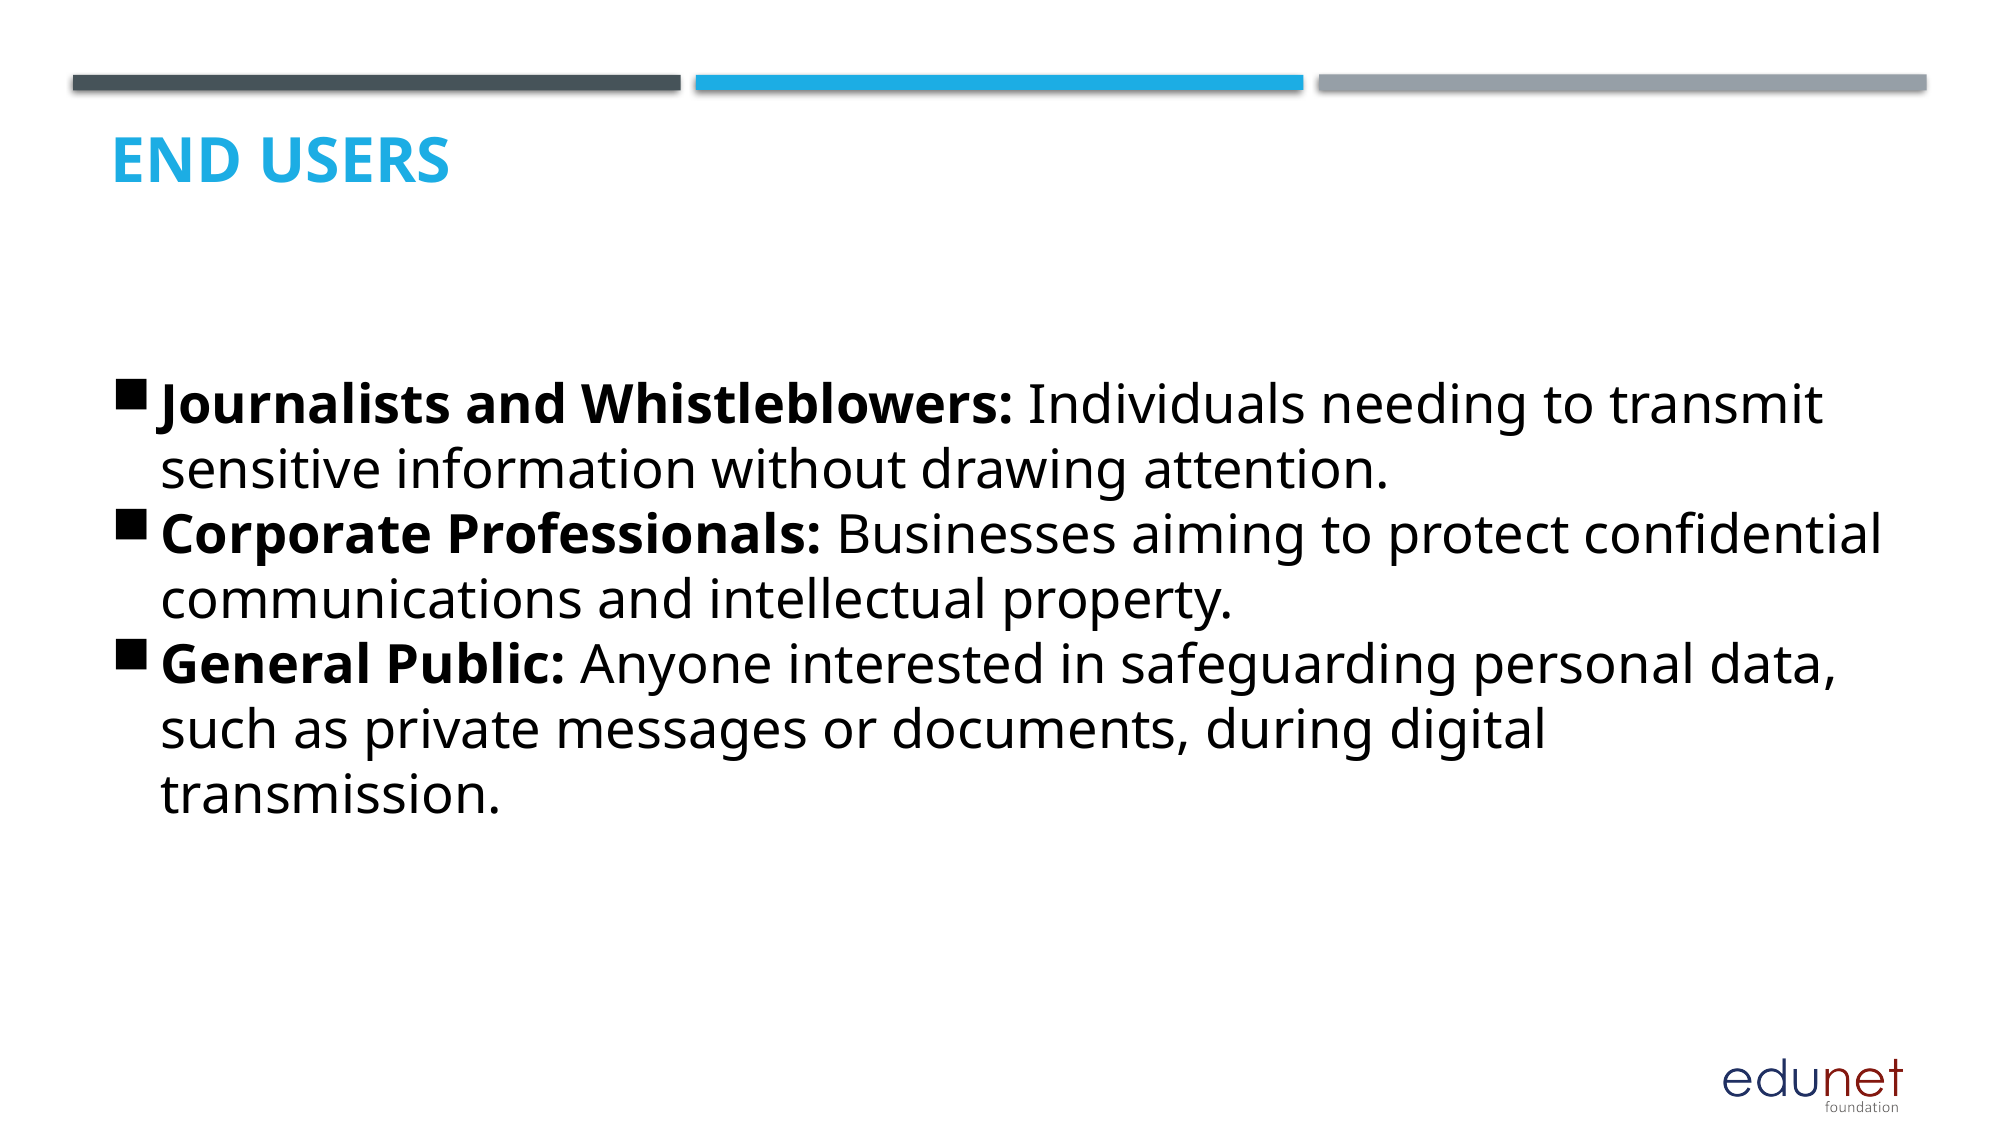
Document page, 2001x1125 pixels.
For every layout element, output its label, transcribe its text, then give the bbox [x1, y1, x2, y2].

picture [1719, 1056, 1905, 1116]
title End users [95, 115, 1905, 203]
list Journalists and Whistleblowers: Individuals needing to transmit sensitive information without drawing attention. Corporate Professionals: Businesses aiming to protect confidential communications and intellectual property. General Public: Anyone interested in safeguarding personal data, such as private messages or documents, during digital transmission. [95, 270, 1905, 924]
